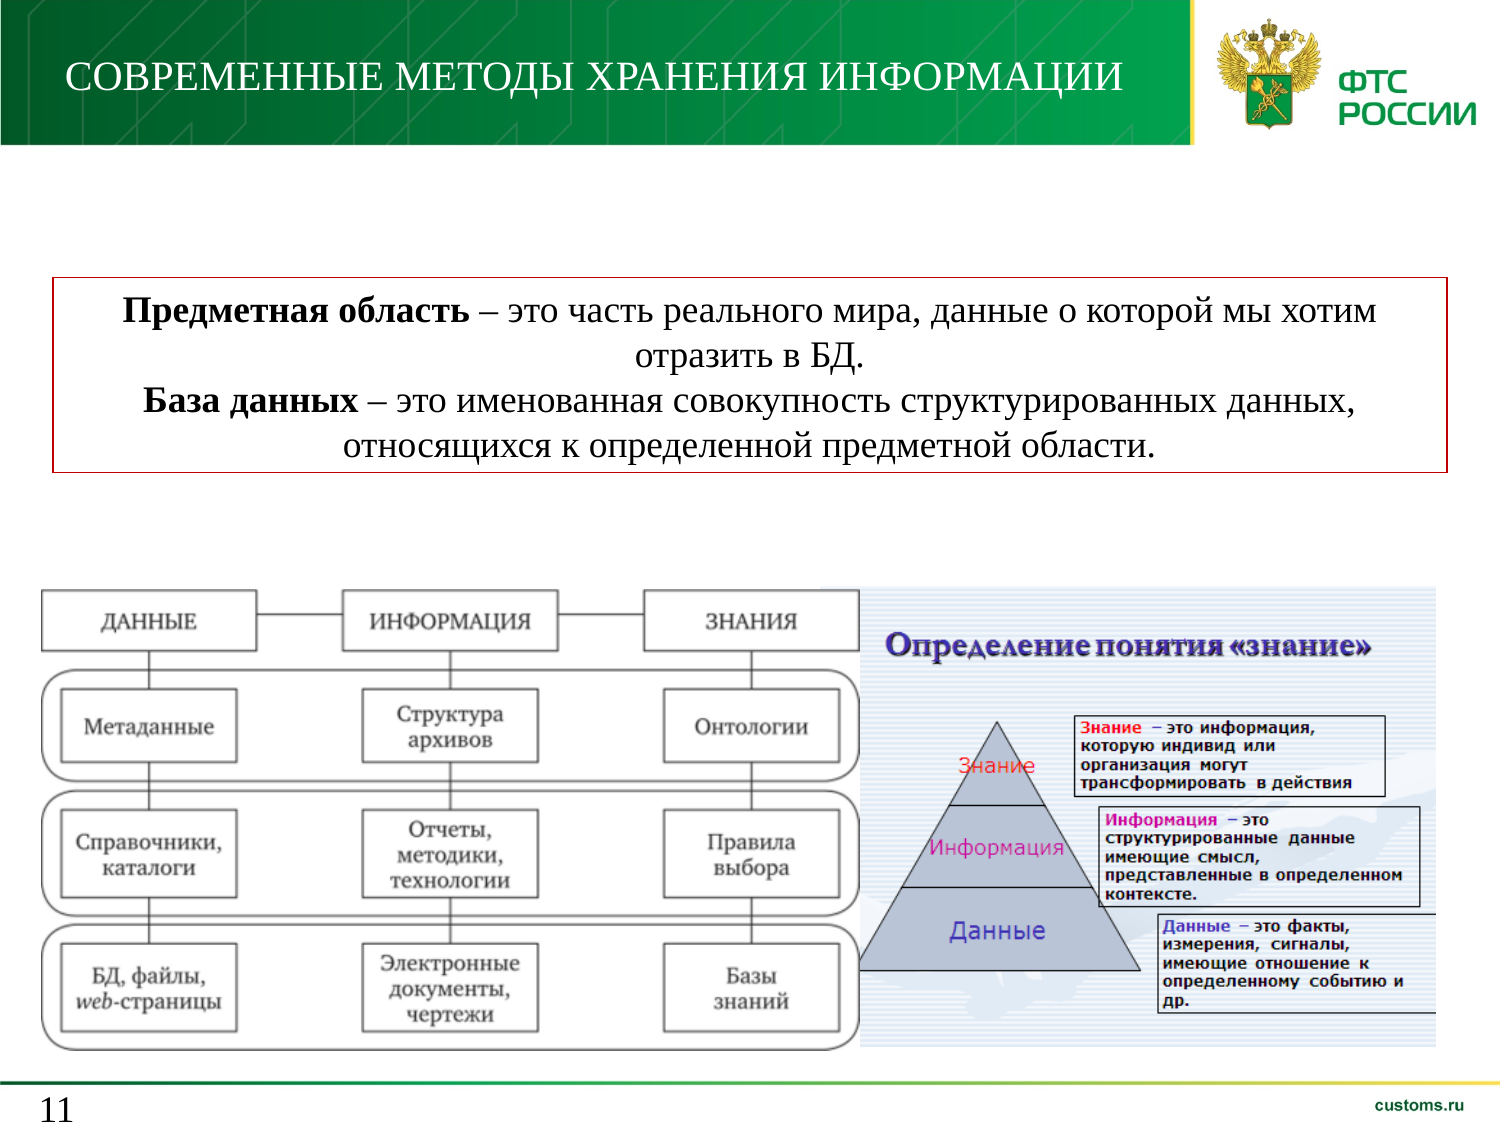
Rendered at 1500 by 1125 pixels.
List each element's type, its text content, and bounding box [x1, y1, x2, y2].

title СОВРЕМЕННЫЕ МЕТОДЫ ХРАНЕНИЯ ИНФОРМАЦИИ [49, 26, 1386, 129]
text_box 11 [23, 1092, 128, 1124]
picture [0, 0, 1500, 1125]
text_box Предметная область – это часть реального мира, данные о которой мы хотим отразить в БД. База данных – это именованная совокупность структурированных данных, относящихся к определенной предметной области. [53, 277, 1447, 473]
